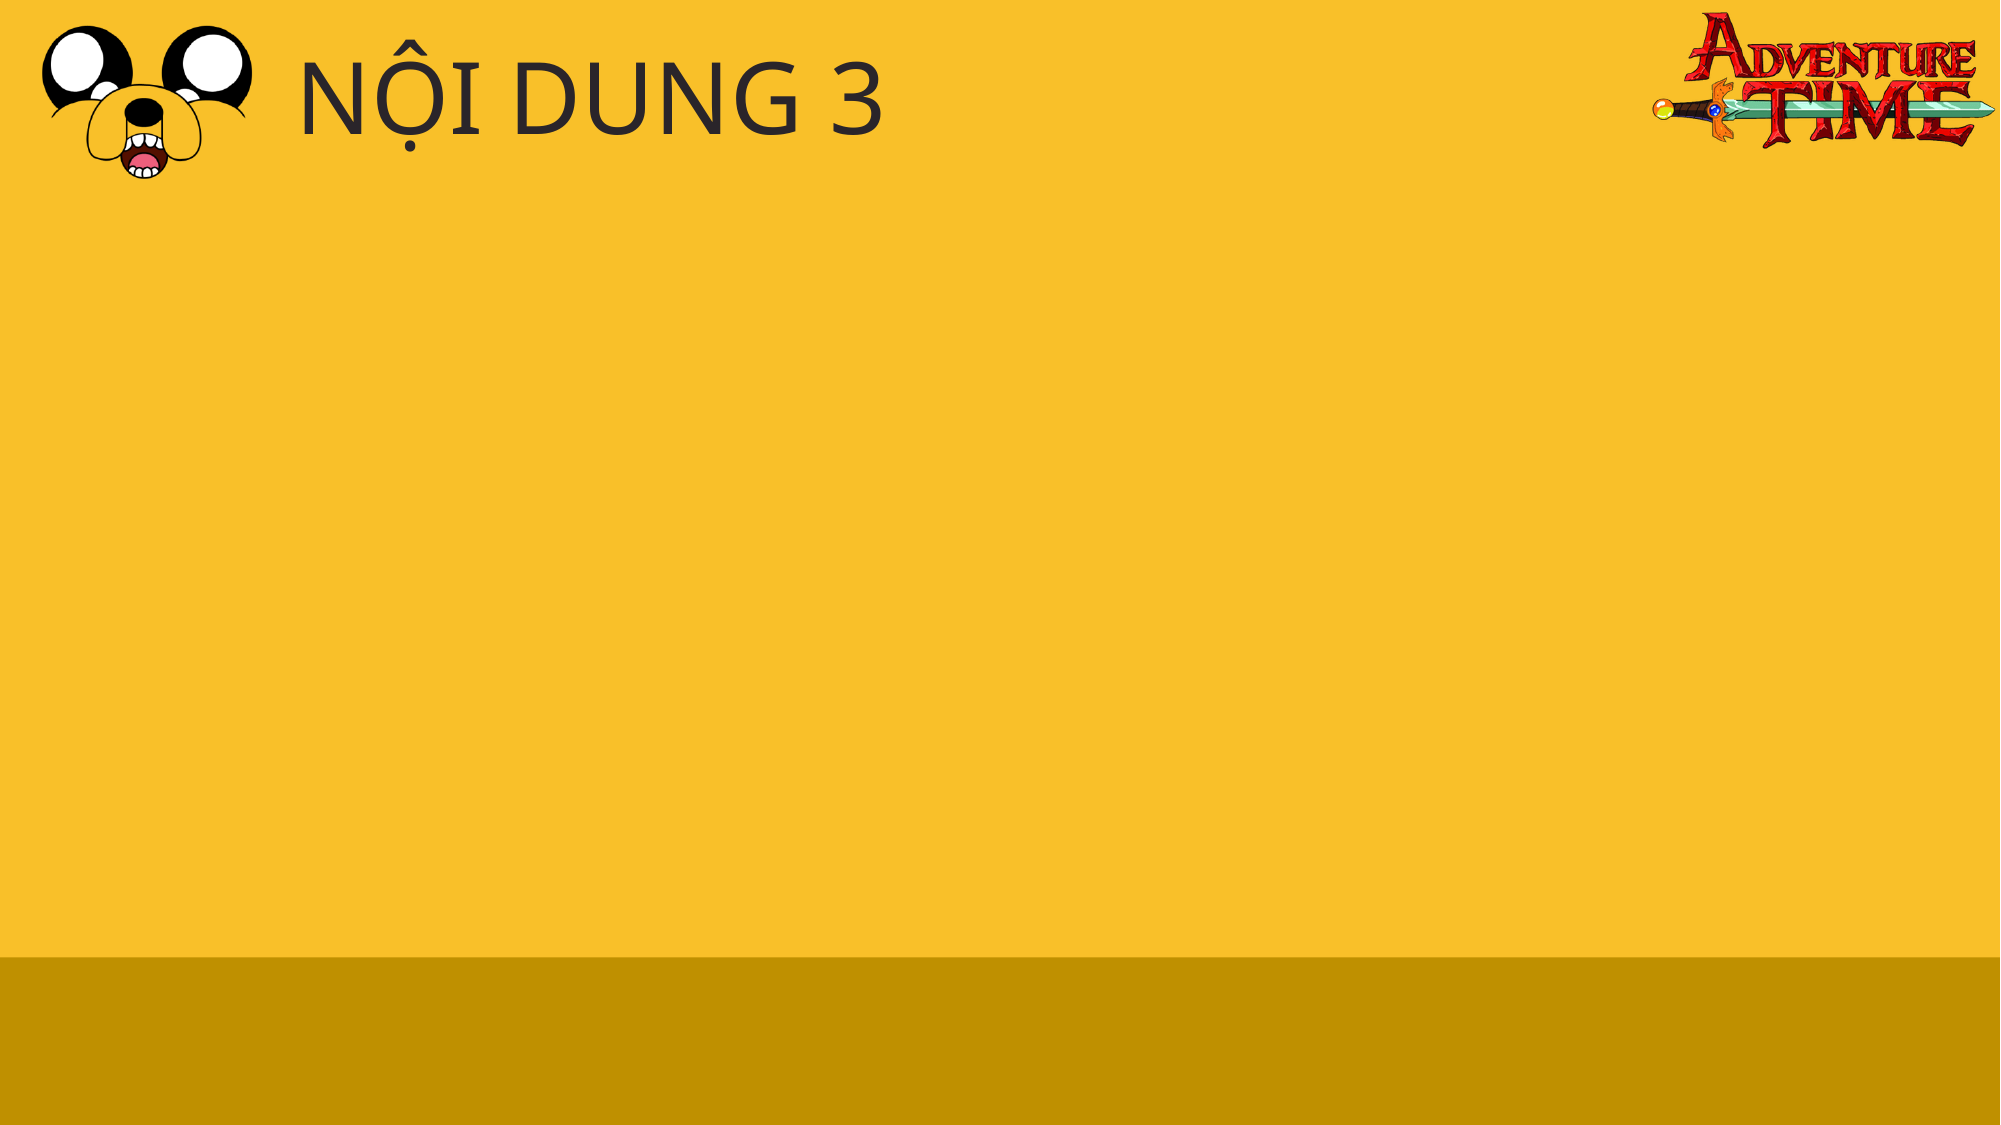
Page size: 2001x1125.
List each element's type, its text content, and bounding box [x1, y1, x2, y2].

picture [1642, 0, 2000, 168]
text_box [0, 0, 2000, 956]
text_box NỘI DUNG 3 [281, 26, 926, 162]
text_box [0, 956, 2000, 1125]
picture [0, 0, 281, 191]
